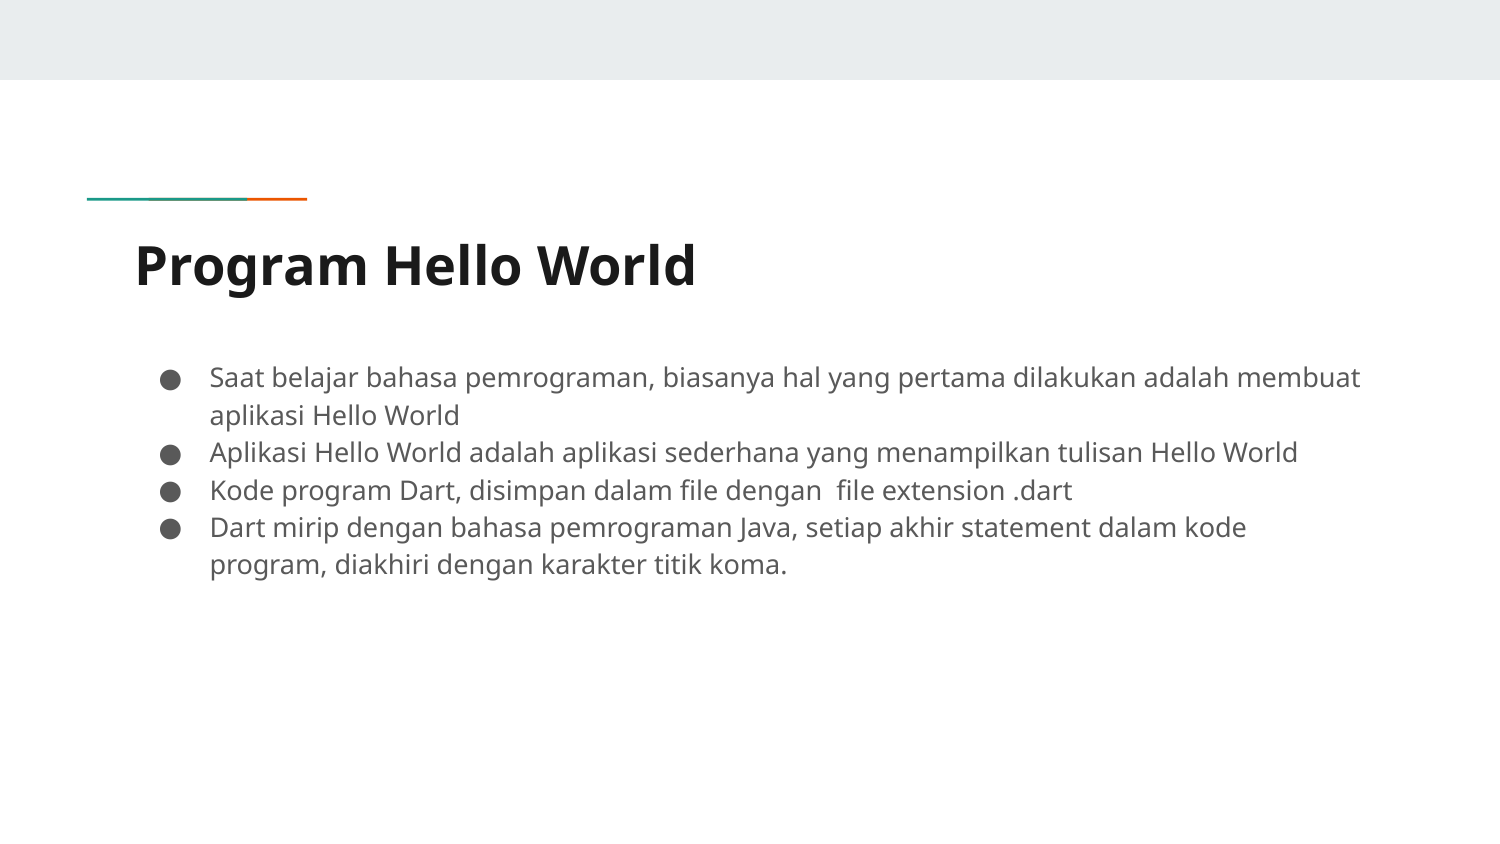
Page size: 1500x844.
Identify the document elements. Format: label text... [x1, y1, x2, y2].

title Program Hello World [119, 216, 1381, 305]
list Saat belajar bahasa pemrograman, biasanya hal yang pertama dilakukan adalah membuat aplikasi Hello World Aplikasi Hello World adalah aplikasi sederhana yang menampilkan tulisan Hello World Kode program Dart, disimpan dalam file dengan file extension .dart Dart mirip dengan bahasa pemrograman Java, setiap akhir statement dalam kode program, diakhiri dengan karakter titik koma. [119, 341, 1381, 712]
